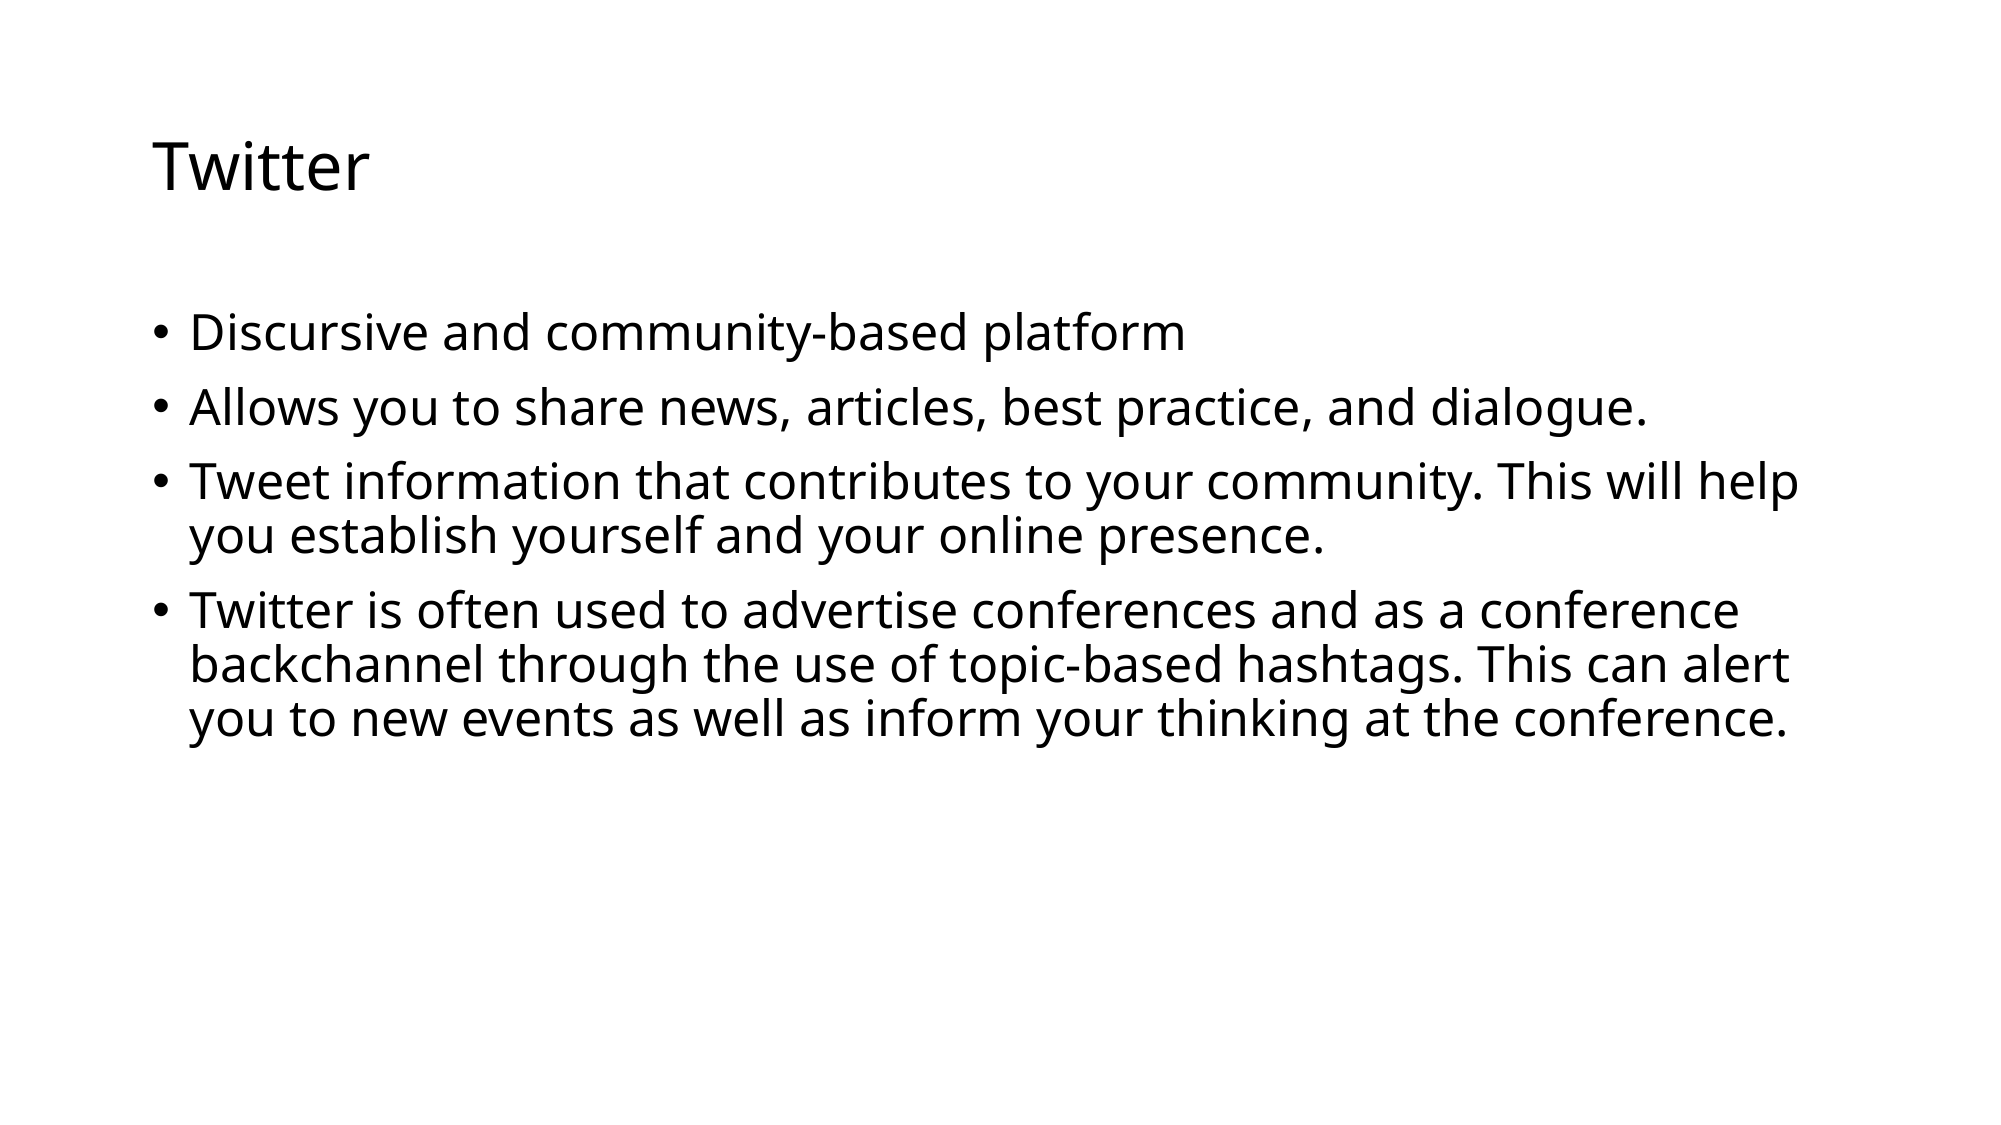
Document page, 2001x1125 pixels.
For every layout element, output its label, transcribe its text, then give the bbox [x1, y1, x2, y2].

list Discursive and community-based platform Allows you to share news, articles, best practice, and dialogue. Tweet information that contributes to your community. This will help you establish yourself and your online presence. Twitter is often used to advertise conferences and as a conference backchannel through the use of topic-based hashtags. This can alert you to new events as well as inform your thinking at the conference. [137, 299, 1863, 1014]
title Twitter [137, 59, 1863, 278]
